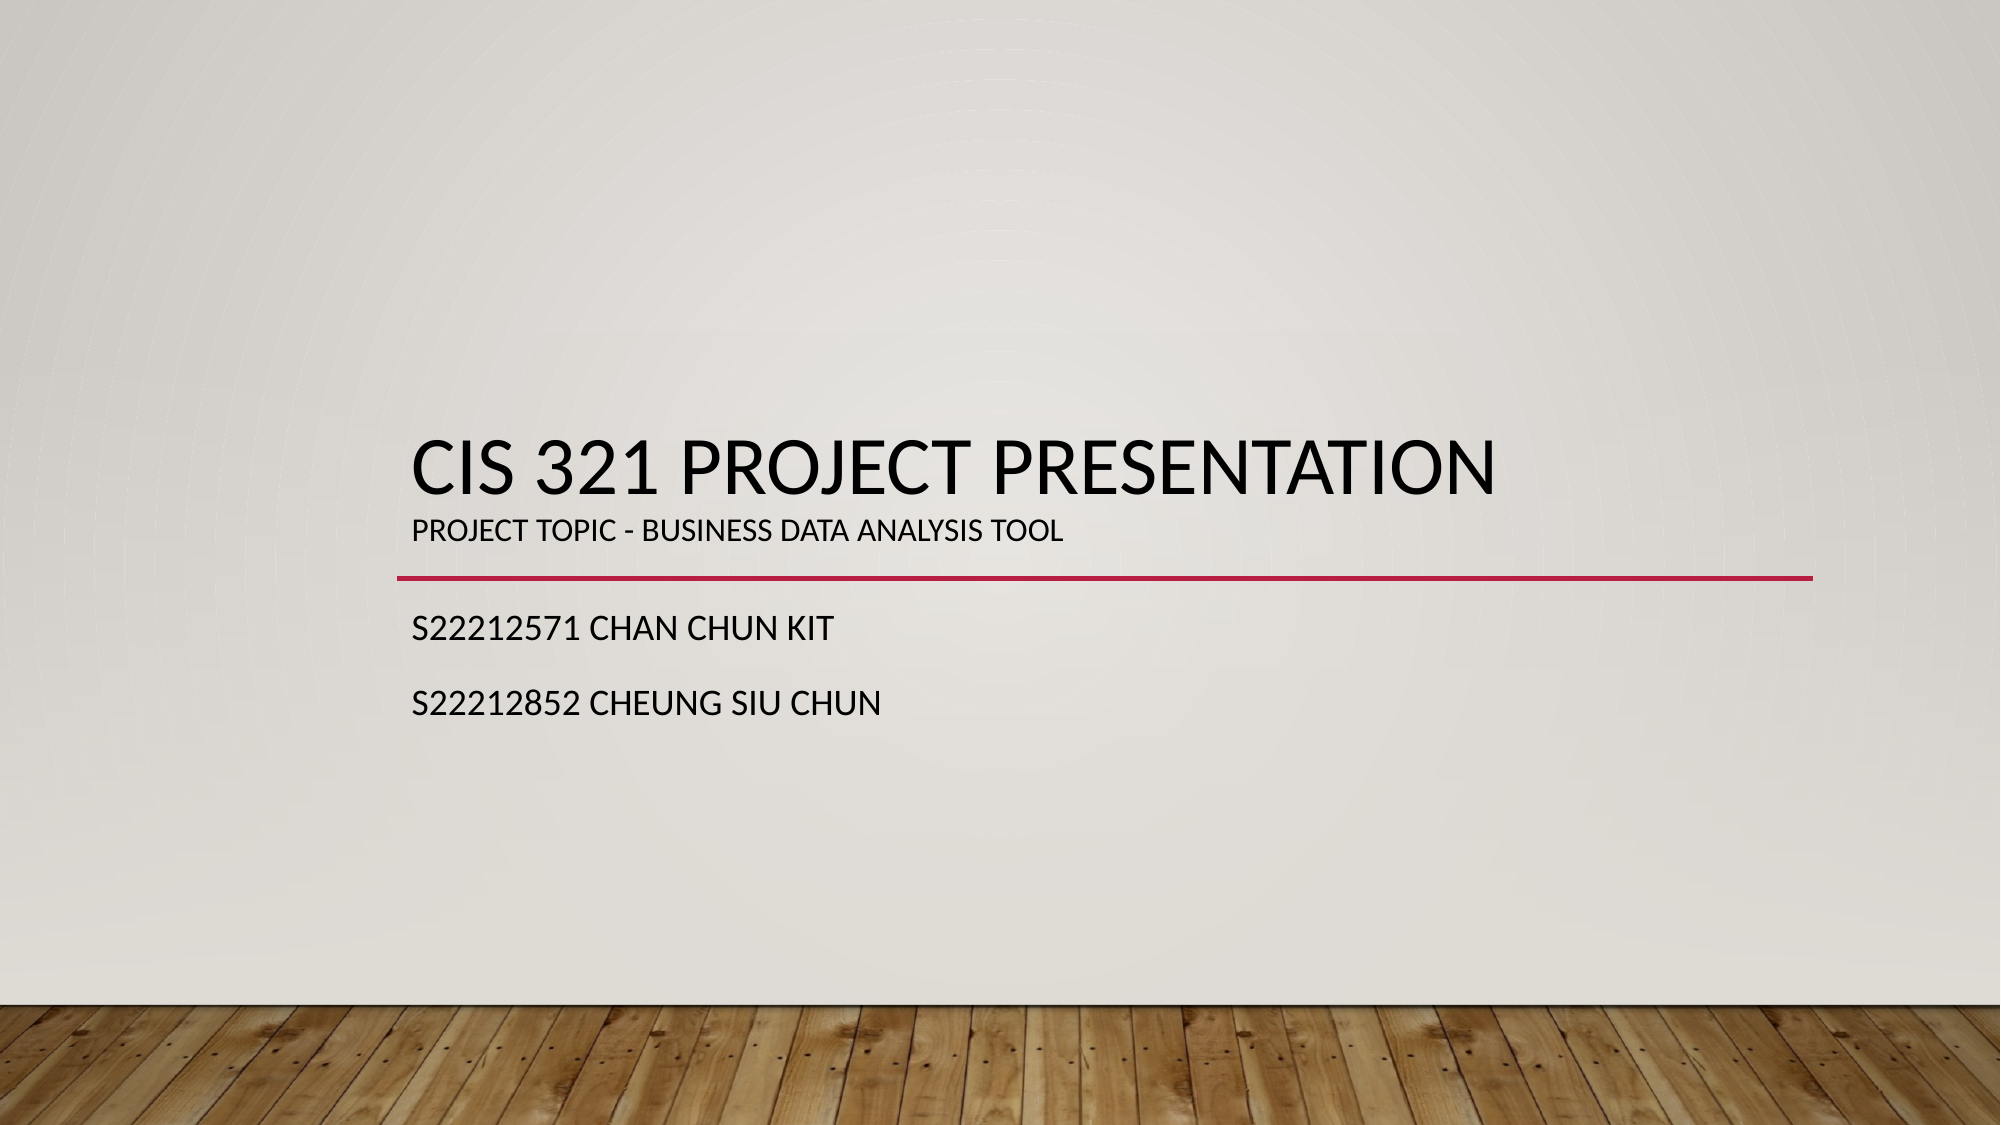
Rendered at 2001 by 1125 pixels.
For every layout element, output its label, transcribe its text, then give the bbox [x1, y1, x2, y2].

subtitle S22212571 CHAN CHUN KIT S22212852 CHEUNG SIU CHUN [396, 579, 1814, 740]
picture [0, 1005, 2000, 1125]
title CIS 321 Project Presentation Project topic - Business data analysis tool [396, 131, 1814, 549]
